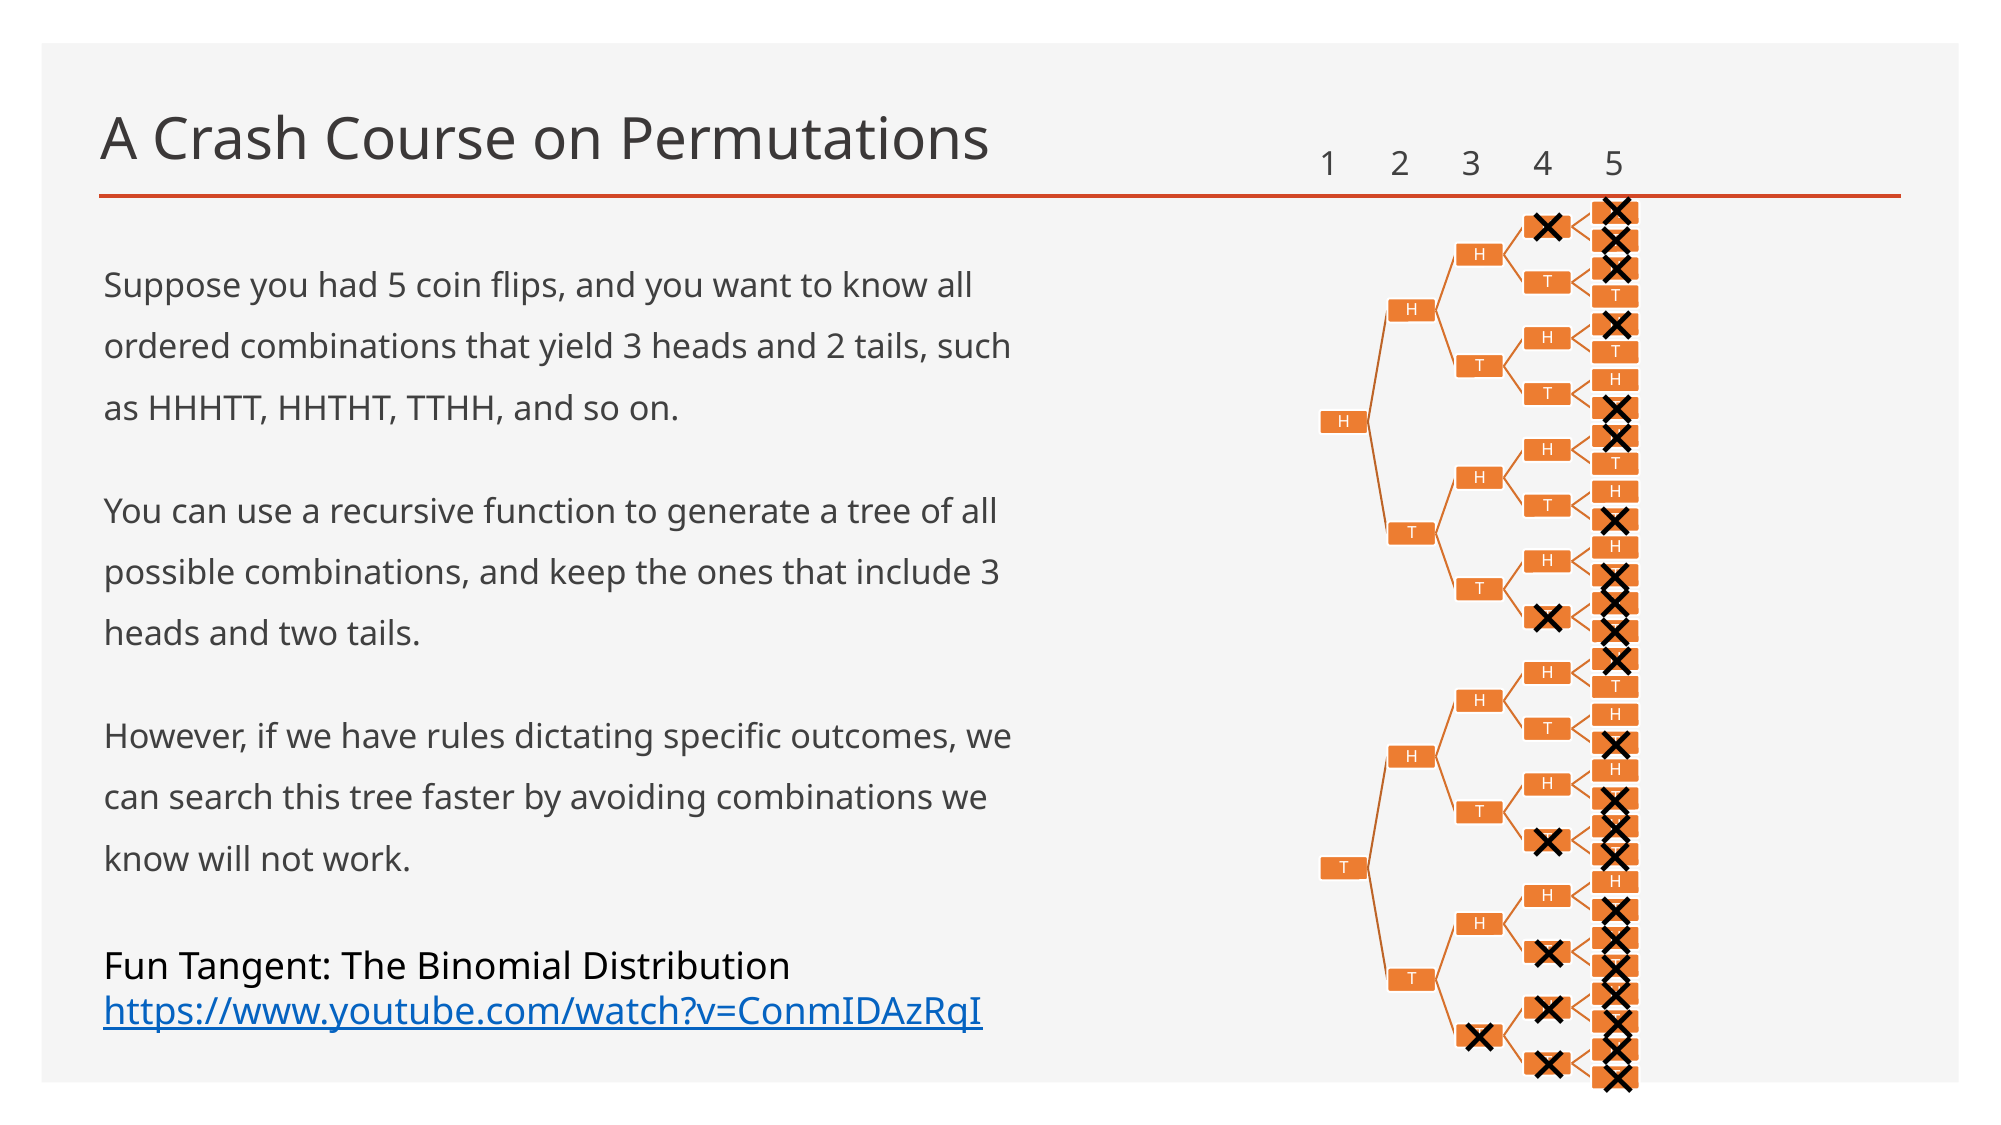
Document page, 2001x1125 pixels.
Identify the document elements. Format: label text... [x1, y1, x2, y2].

picture [1529, 934, 1569, 974]
picture [1528, 598, 1568, 638]
picture [1529, 1045, 1569, 1084]
text_box 1 2 3 4 5 [1286, 134, 1639, 200]
picture [1595, 557, 1637, 681]
picture [1529, 990, 1569, 1030]
text_box Fun Tangent: The Binomial Distribution https://www.youtube.com/watch?v=ConmIDAzRqI [88, 889, 1089, 1046]
picture [1459, 1017, 1499, 1057]
picture [1528, 207, 1568, 247]
picture [1595, 781, 1636, 877]
picture [1528, 822, 1568, 862]
picture [1597, 305, 1637, 345]
title A Crash Course on Permutations [85, 73, 1214, 179]
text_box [1160, 200, 1799, 1090]
picture [1597, 389, 1637, 458]
picture [1595, 501, 1635, 541]
list Suppose you had 5 coin flips, and you want to know all ordered combinations that yield 3 heads and 2 tails, such as HHHTT, HHTHT, TTHH, and so on. You can use a recursive function to generate a tree of all possible combinations, and keep the ones that include 3 heads and two tails. However, if we have rules dictating specific outcomes, we can search this tree faster by avoiding combinations we know will not work. [88, 235, 1048, 889]
picture [1596, 891, 1638, 1099]
picture [1596, 191, 1637, 289]
picture [1596, 725, 1636, 765]
